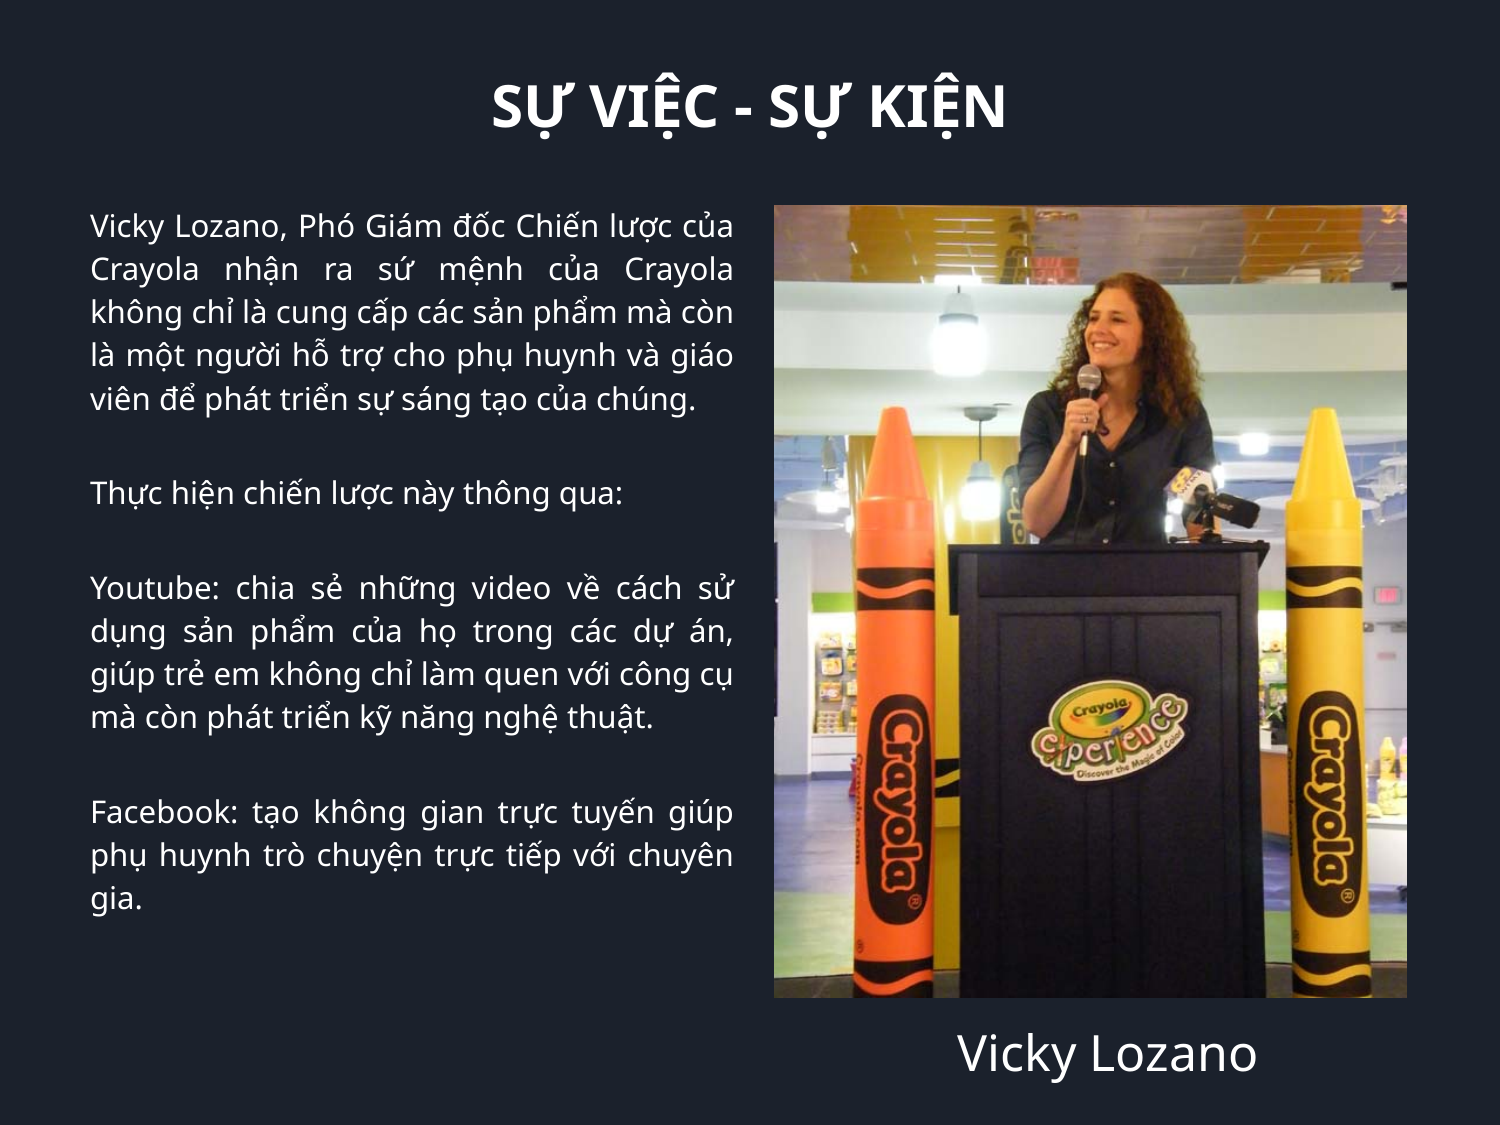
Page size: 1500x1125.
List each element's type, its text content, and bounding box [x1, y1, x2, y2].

text_box Vicky Lozano [942, 997, 1436, 1097]
title SỰ VIỆC - SỰ KIỆN [75, 45, 1425, 233]
picture [774, 205, 1408, 998]
list Vicky Lozano, Phó Giám đốc Chiến lược của Crayola nhận ra sứ mệnh của Crayola không chỉ là cung cấp các sản phẩm mà còn là một người hỗ trợ cho phụ huynh và giáo viên để phát triển sự sáng tạo của chúng. Thực hiện chiến lược này thông qua: Youtube: chia sẻ những video về cách sử dụng sản phẩm của họ trong các dự án, giúp trẻ em không chỉ làm quen với công cụ mà còn phát triển kỹ năng nghệ thuật. Facebook: tạo không gian trực tuyến giúp phụ huynh trò chuyện trực tiếp với chuyên gia. [75, 233, 750, 1073]
